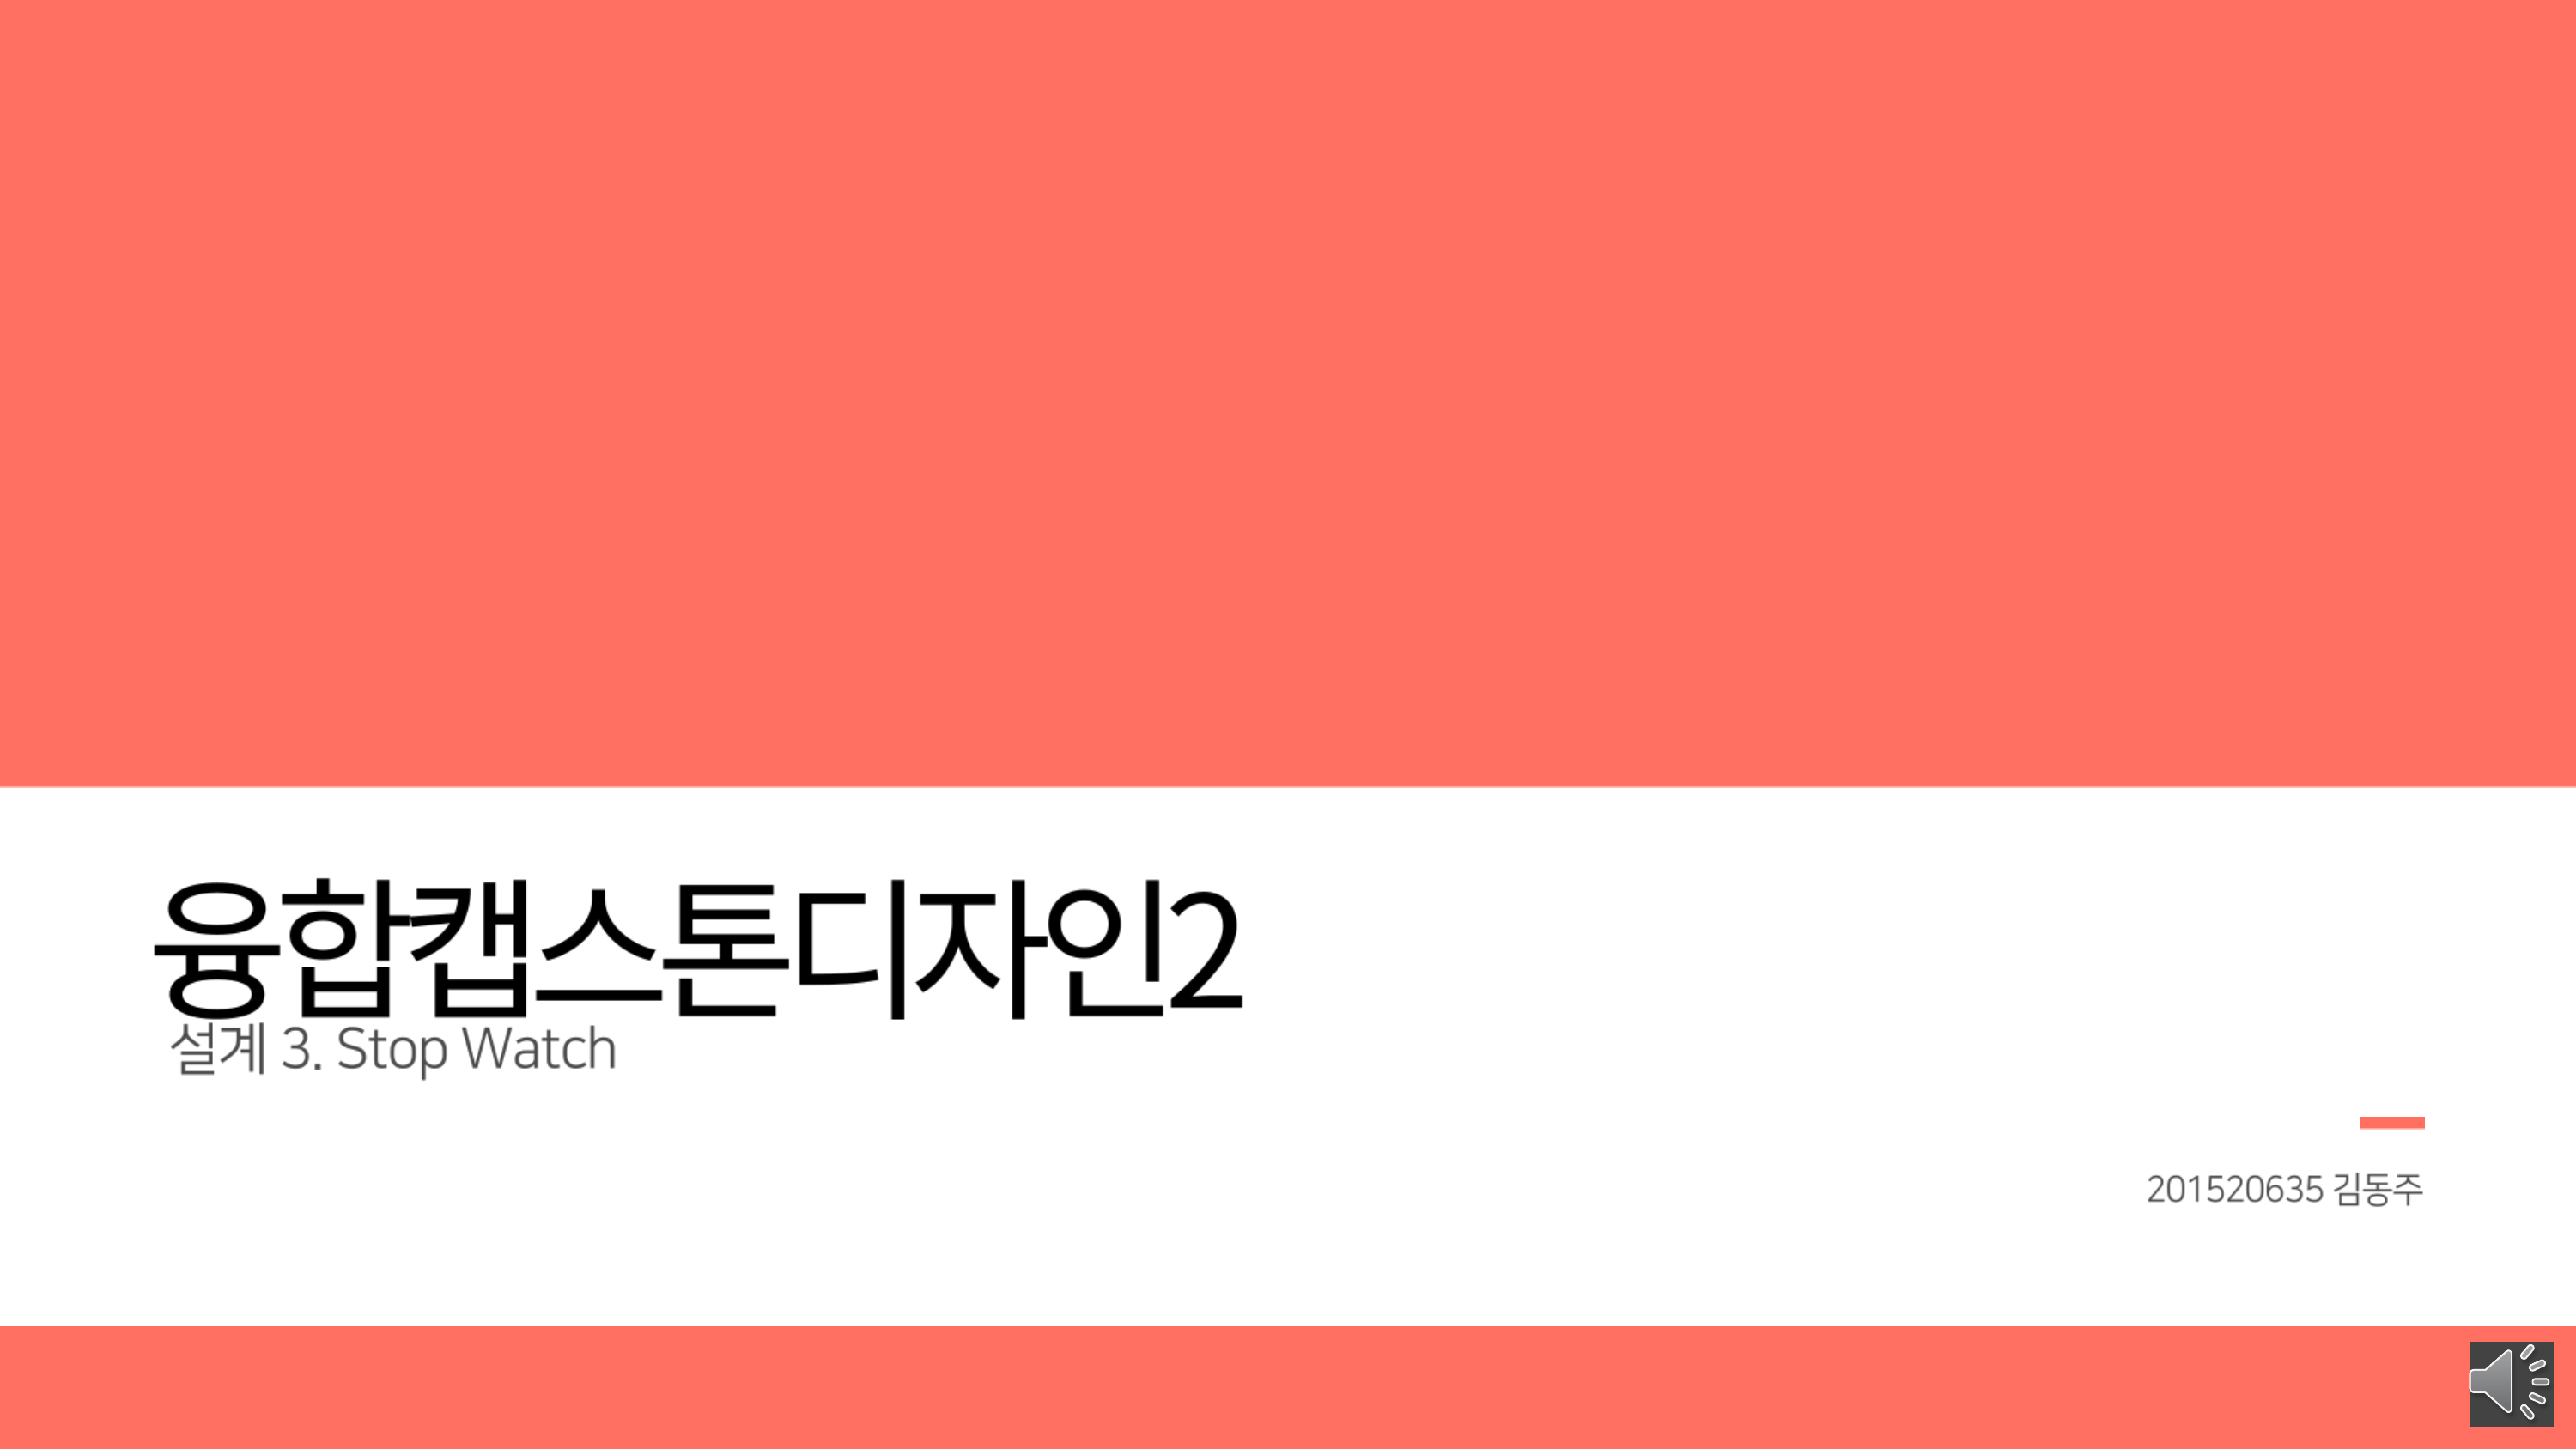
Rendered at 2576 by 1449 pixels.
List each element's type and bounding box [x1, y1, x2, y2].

picture [1955, 1160, 2440, 1233]
text_box [0, 1325, 2576, 1449]
text_box [2360, 1117, 2425, 1131]
picture [124, 811, 1321, 1122]
picture [2468, 1341, 2555, 1428]
text_box [0, 0, 2576, 788]
